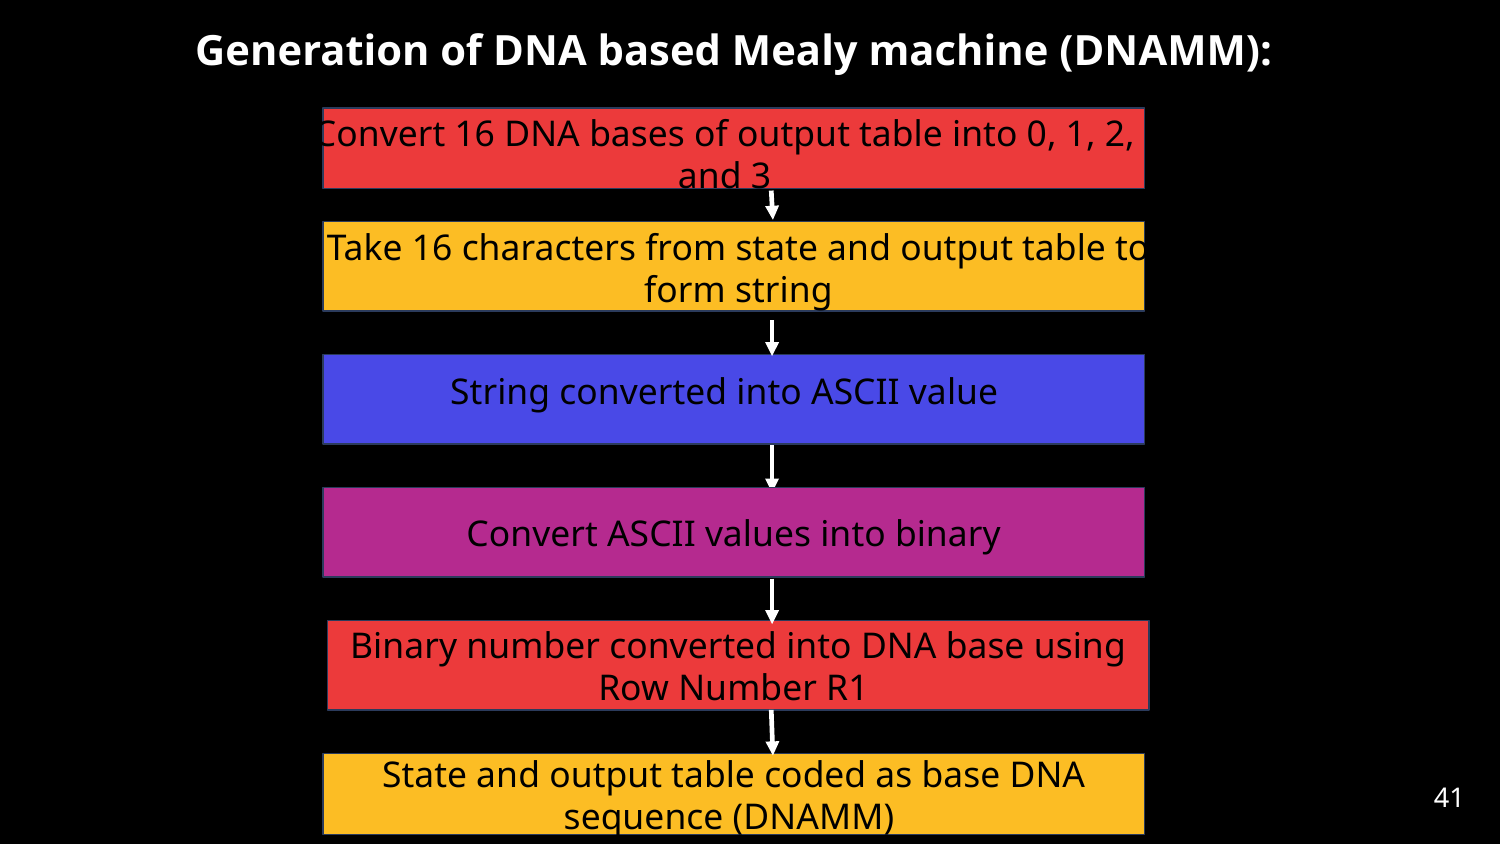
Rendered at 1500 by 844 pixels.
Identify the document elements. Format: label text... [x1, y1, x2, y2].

text_box Convert 16 DNA bases of output table into 0, 1, 2, and 3 [296, 95, 1153, 210]
text_box State and output table coded as base DNA sequence (DNAMM) [322, 753, 1145, 835]
text_box Take 16 characters from state and output table to form string [296, 210, 1181, 325]
text_box String converted into ASCII value [293, 354, 1164, 462]
text_box Binary number converted into DNA base using Row Number R1 [327, 620, 1149, 710]
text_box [770, 709, 774, 756]
text_box Generation of DNA based Mealy machine (DNAMM): [44, 9, 1424, 90]
slide_number ‹#› [1389, 764, 1480, 830]
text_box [770, 190, 774, 220]
text_box Convert ASCII values into binary [322, 487, 1145, 577]
